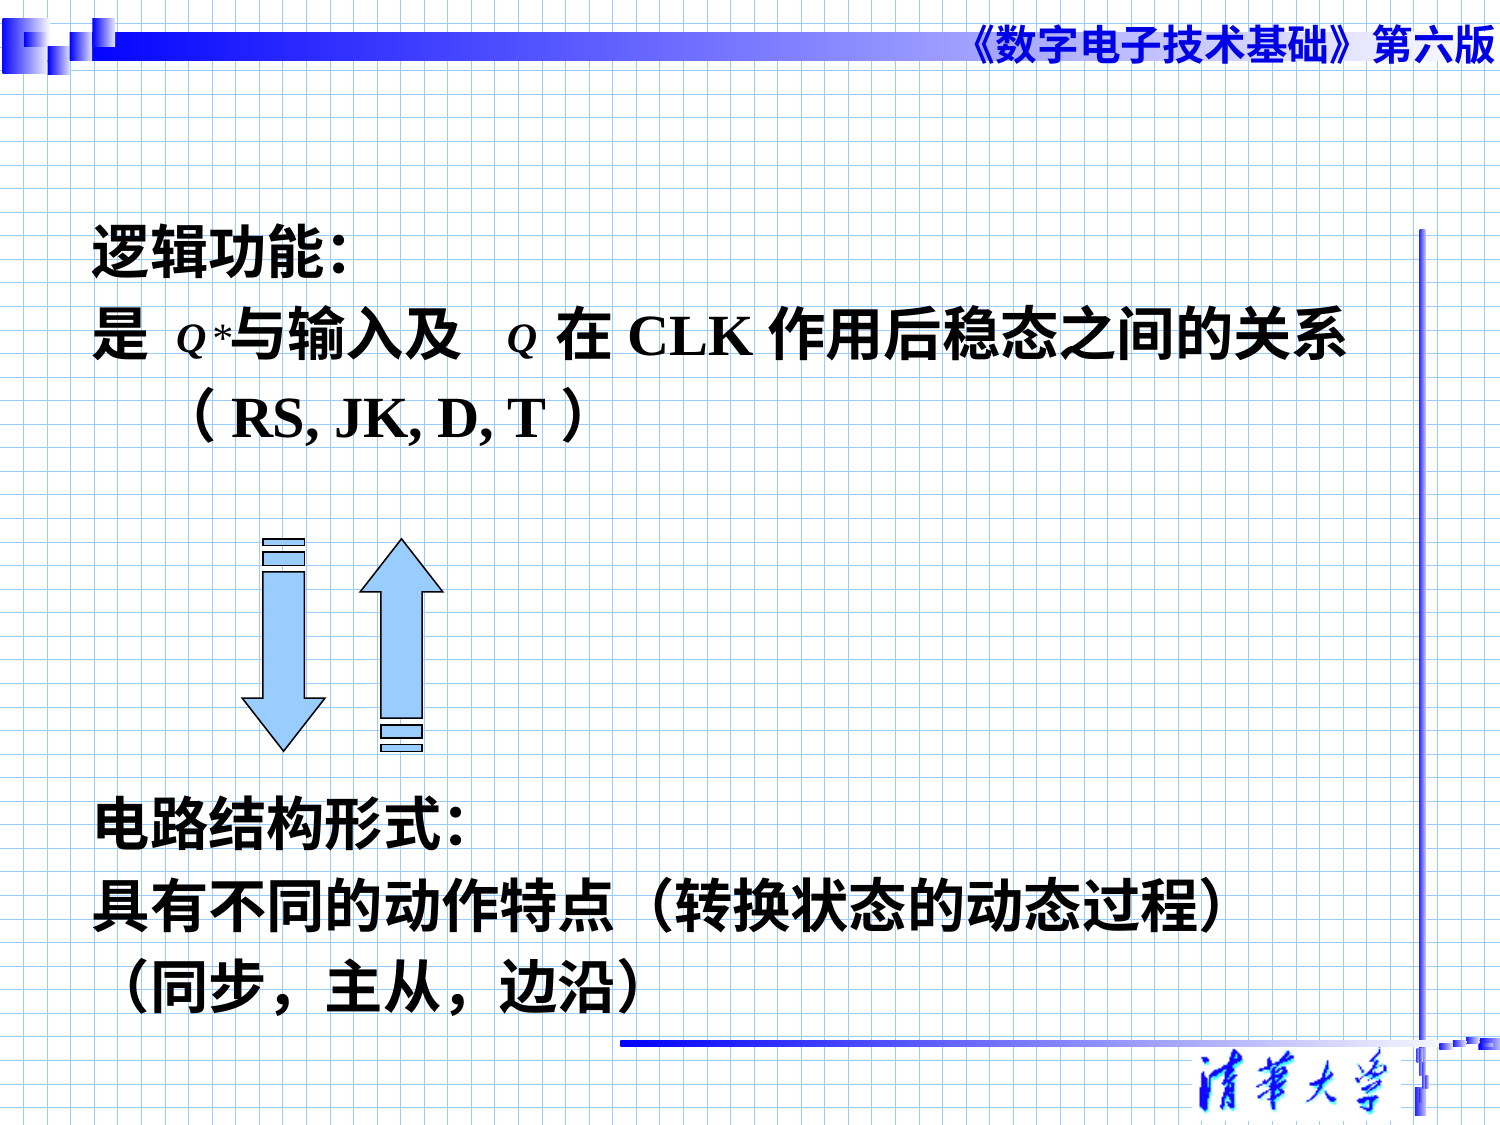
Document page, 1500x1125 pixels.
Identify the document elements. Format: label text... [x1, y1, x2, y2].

text_box [360, 538, 443, 719]
text_box [262, 551, 305, 566]
table_cell 0 [774, 32, 778, 61]
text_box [170, 314, 238, 371]
text_box [380, 724, 423, 739]
table_cell 1 [941, 32, 946, 61]
text_box [380, 744, 423, 752]
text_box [501, 314, 548, 371]
text_box [262, 538, 305, 546]
text_box [242, 571, 325, 752]
picture [1192, 1046, 1401, 1121]
table_cell 1 [858, 32, 862, 61]
list 逻辑功能： 是 与输入及 在CLK作用后稳态之间的关系 （RS, JK, D, T） 电路结构形式： 具有不同的动作特点（转换状态的动态过程） （同步，主从，边沿） [76, 208, 1466, 936]
